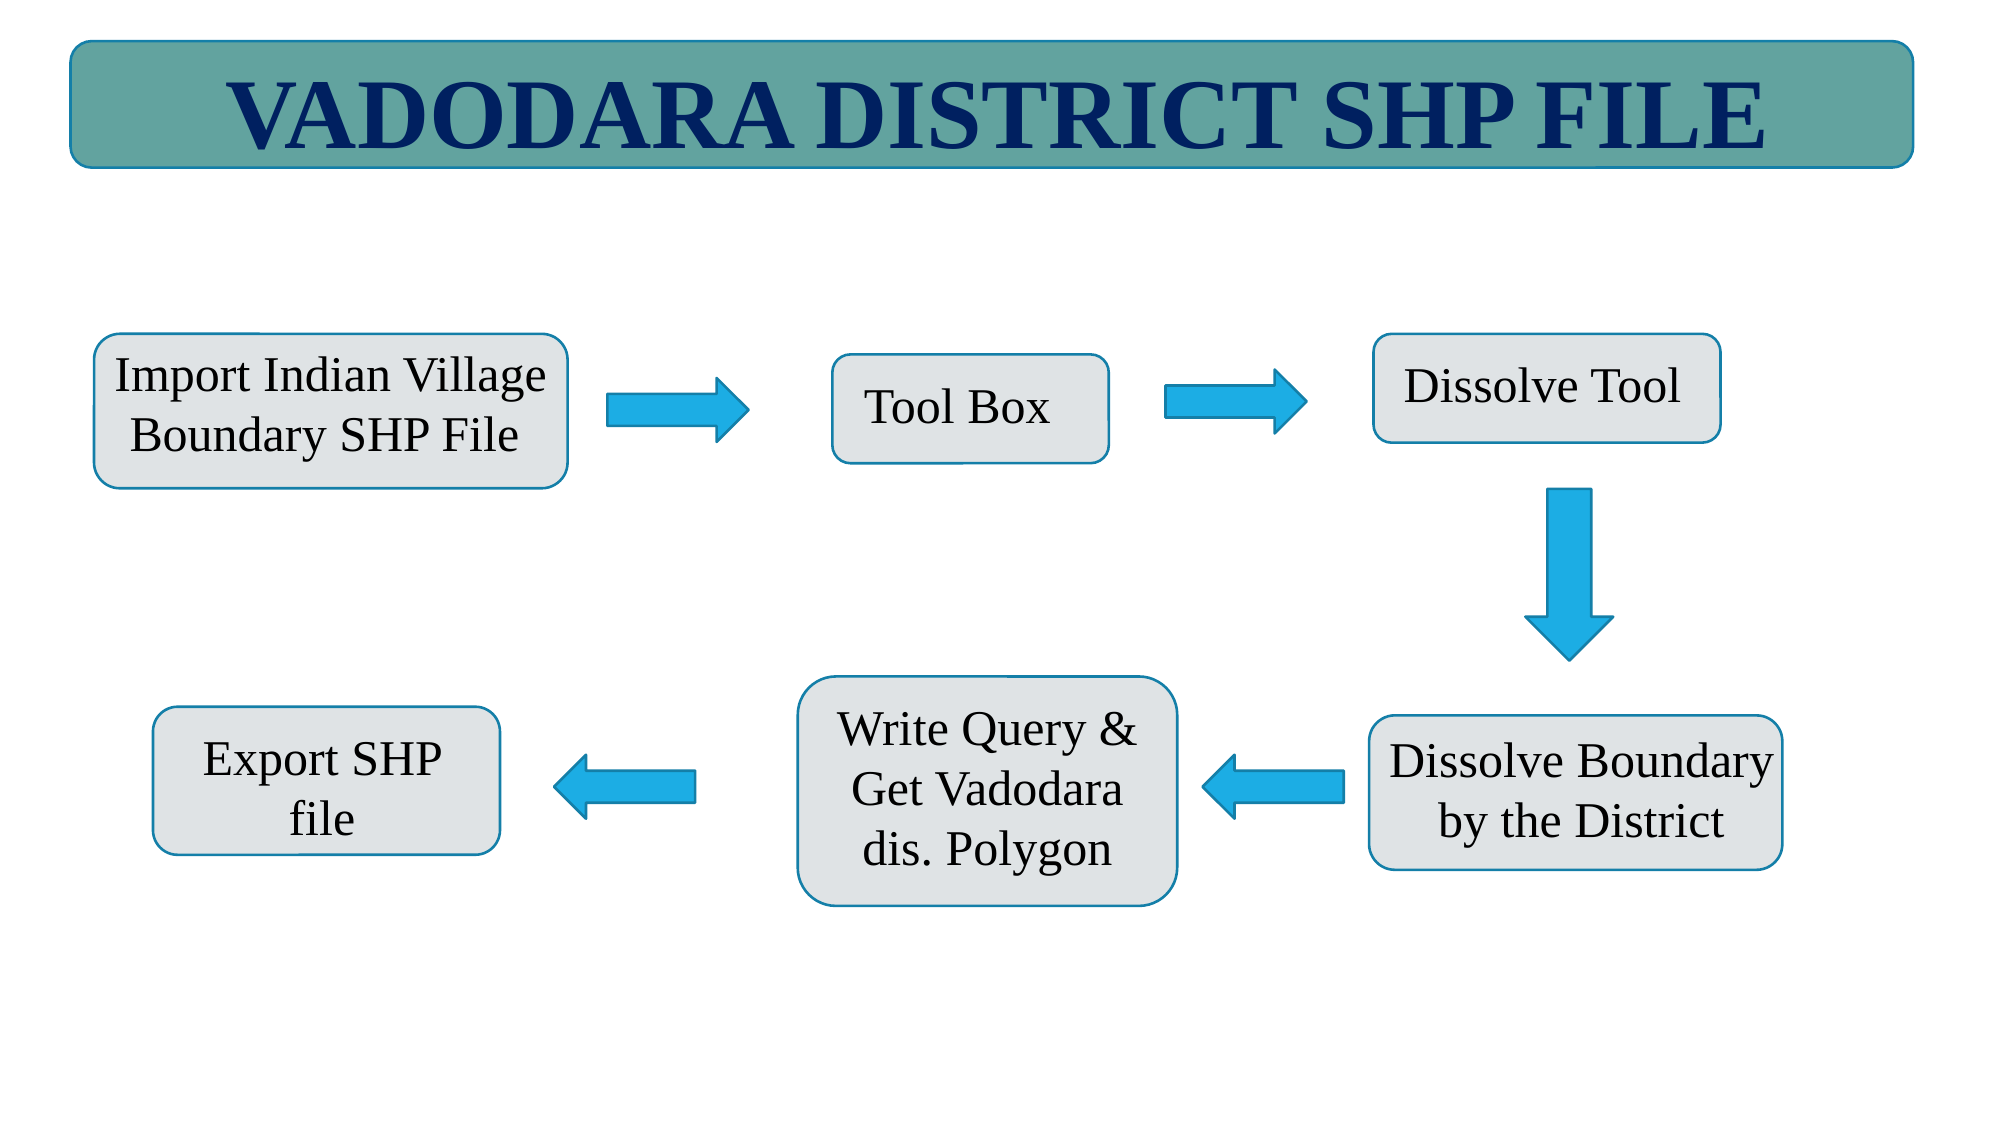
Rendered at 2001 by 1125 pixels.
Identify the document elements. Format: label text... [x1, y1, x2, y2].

text_box [1367, 725, 1781, 872]
text_box [1164, 368, 1308, 435]
text_box [796, 675, 1179, 908]
text_box [1372, 332, 1722, 444]
text_box Import Indian Village Boundary SHP File [94, 333, 568, 469]
text_box [1524, 487, 1615, 662]
text_box Tool Box [844, 366, 1071, 441]
text_box [69, 42, 82, 167]
text_box VADODARA DISTRICT SHP FILE [82, 41, 1914, 176]
text_box [1378, 714, 1774, 720]
text_box [606, 376, 750, 444]
text_box Dissolve Tool [1385, 345, 1700, 421]
text_box [553, 753, 697, 820]
text_box Write Query & Get Vadodara dis. Polygon [809, 688, 1166, 883]
text_box [1201, 753, 1346, 820]
text_box Export SHP file [164, 718, 480, 854]
text_box Dissolve Boundary by the District [1373, 720, 1790, 856]
text_box [92, 351, 569, 490]
text_box [151, 705, 502, 857]
text_box [831, 353, 1111, 465]
